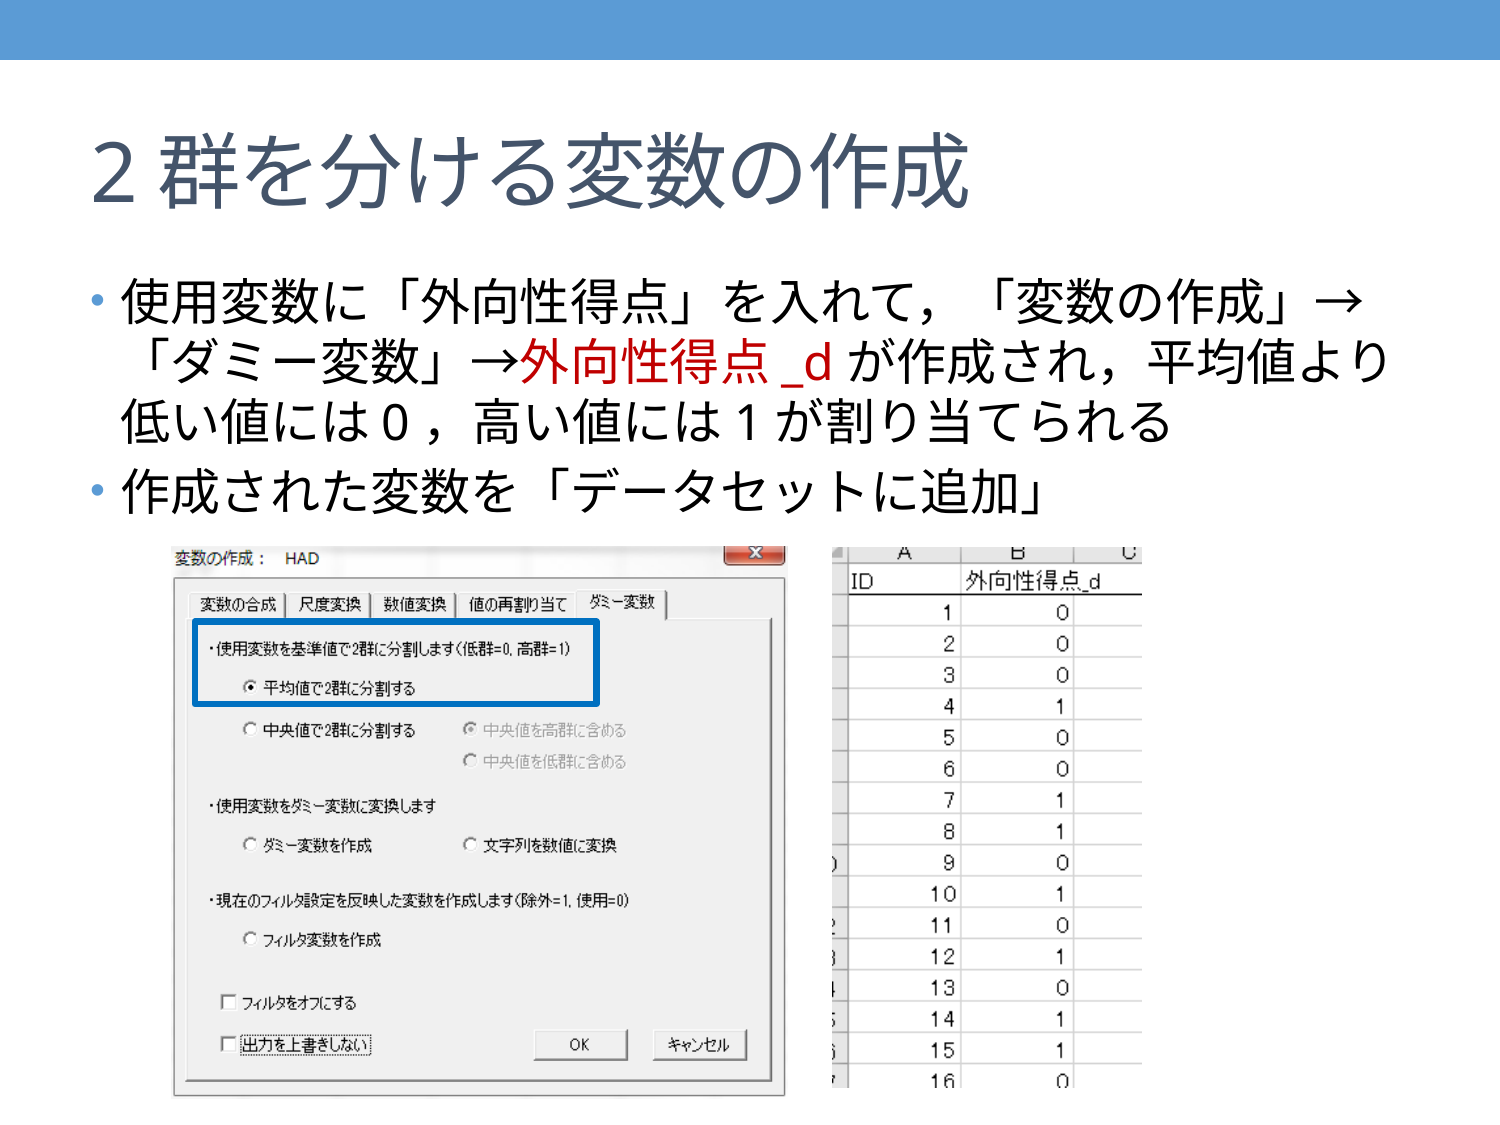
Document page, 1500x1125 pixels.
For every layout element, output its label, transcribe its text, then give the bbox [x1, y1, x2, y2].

picture [832, 546, 1143, 1089]
title 2群を分ける変数の作成 [75, 87, 1425, 250]
list 使用変数に「外向性得点」を入れて，「変数の作成」→「ダミー変数」→外向性得点_dが作成され，平均値より低い値には0，高い値には1が割り当てられる 作成された変数を「データセットに追加」 [75, 262, 1425, 1063]
picture [170, 546, 788, 1099]
